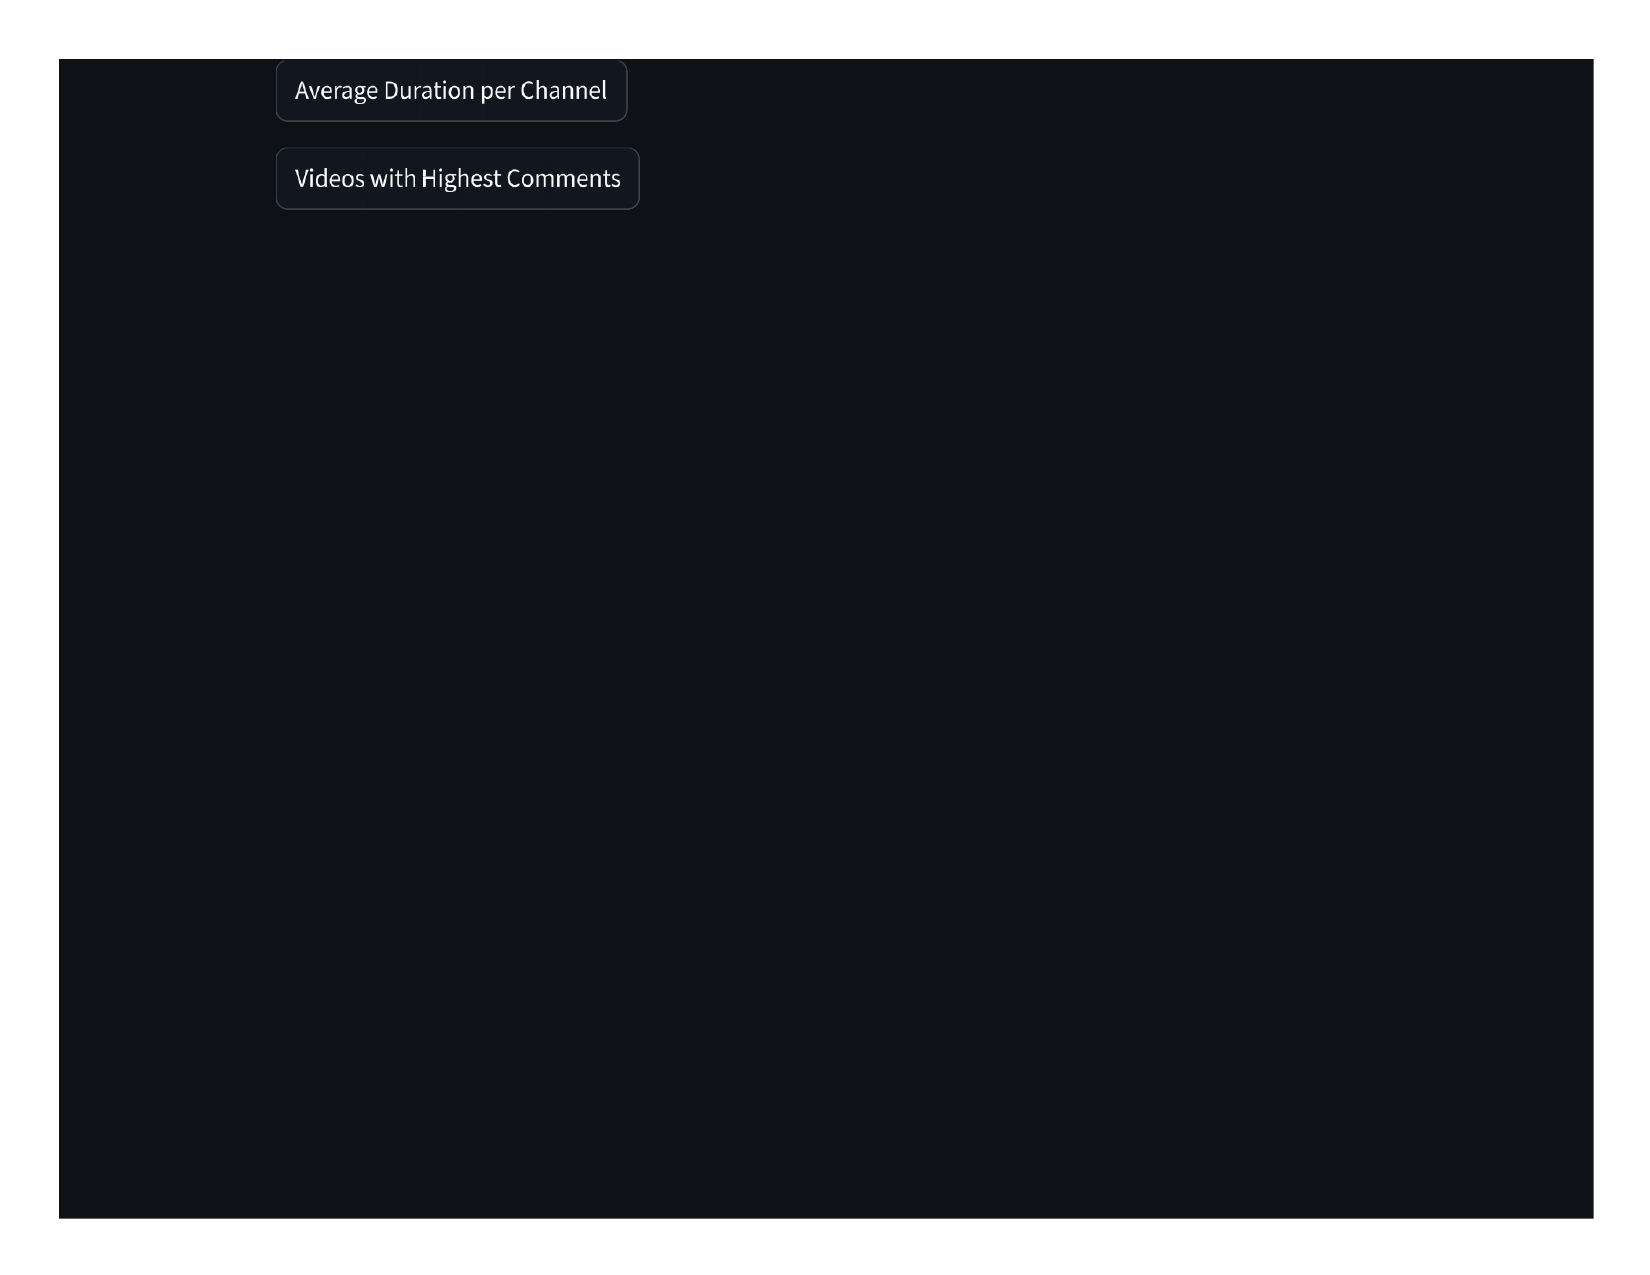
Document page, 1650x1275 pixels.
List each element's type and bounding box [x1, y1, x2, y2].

text_box [275, 147, 640, 211]
text_box [275, 60, 628, 123]
